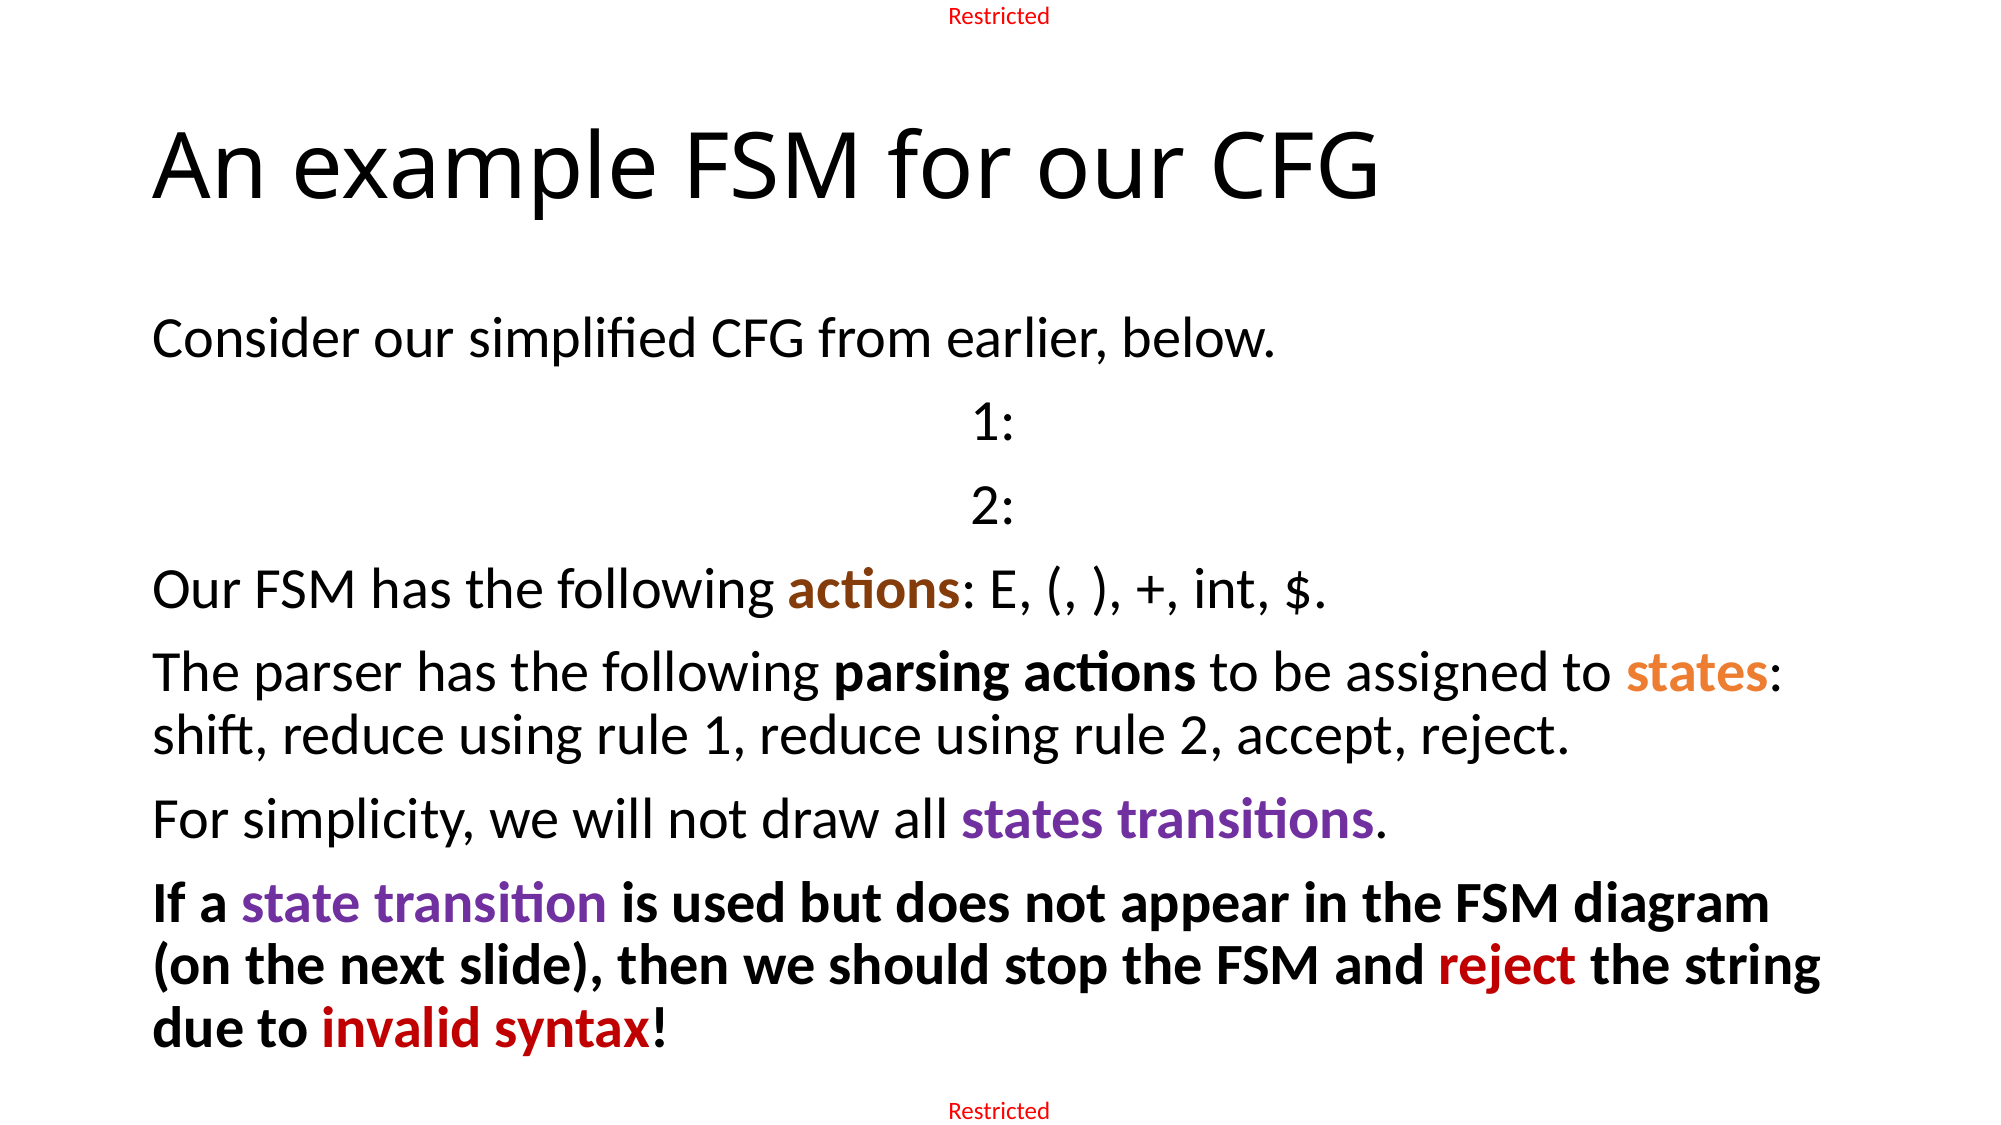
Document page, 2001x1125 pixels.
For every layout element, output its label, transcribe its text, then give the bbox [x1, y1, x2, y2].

title An example FSM for our CFG [137, 59, 1863, 278]
